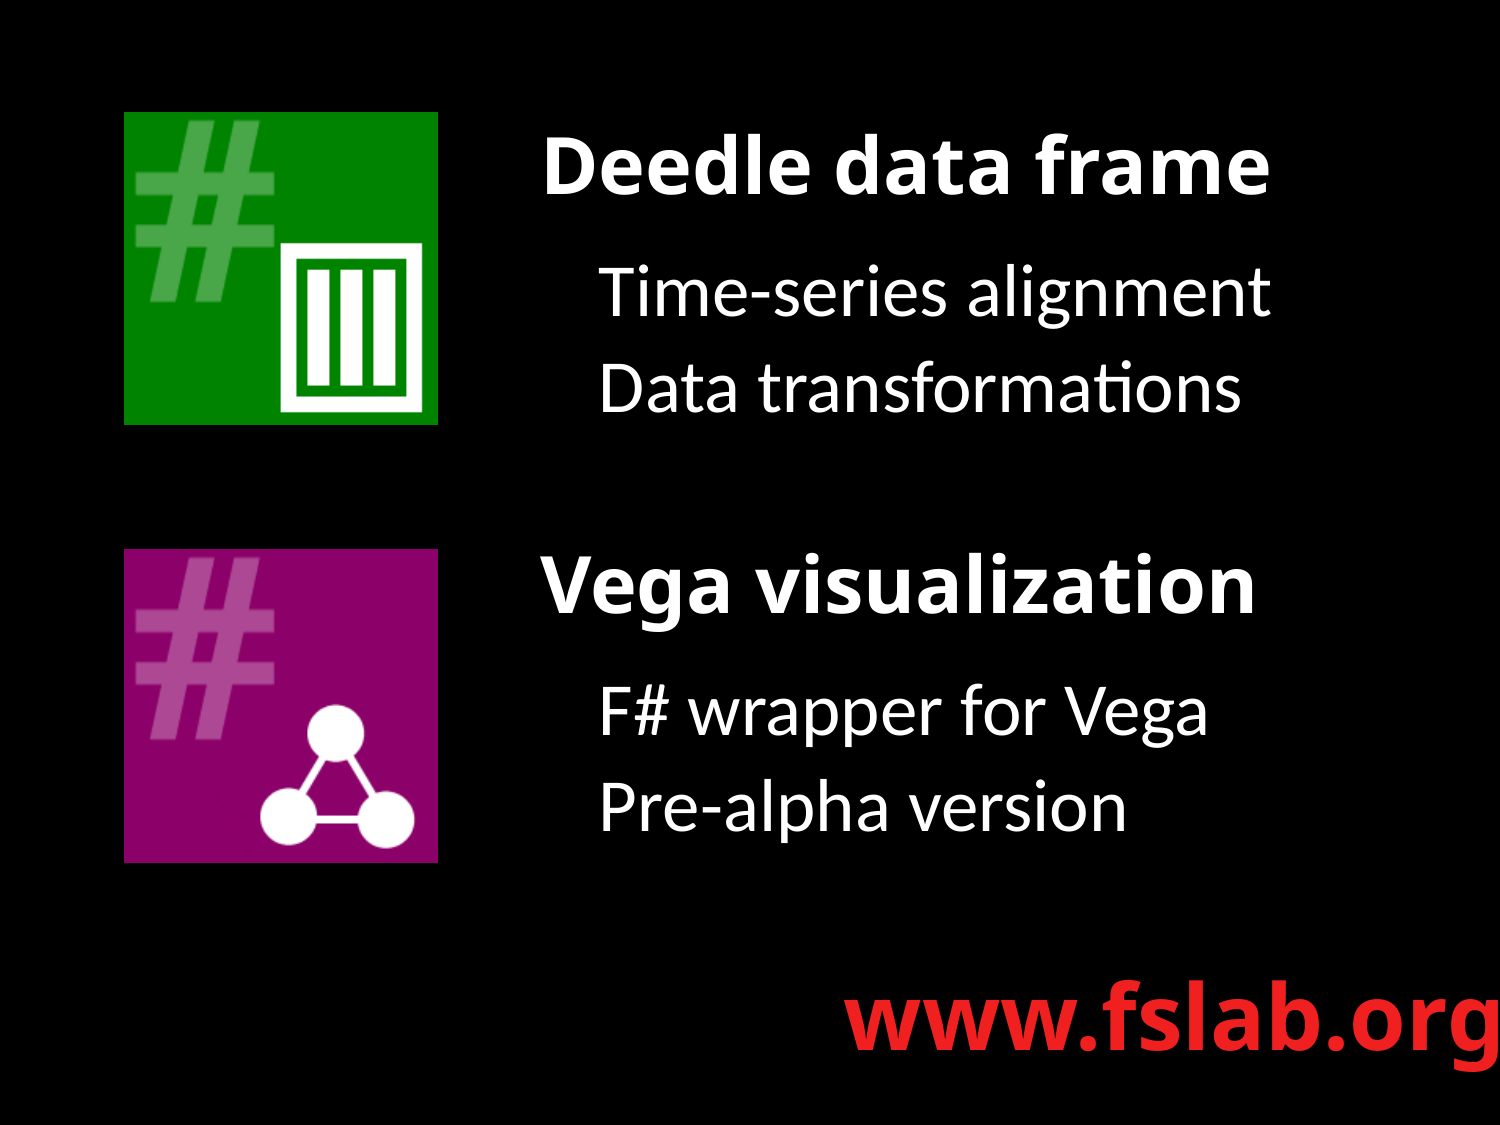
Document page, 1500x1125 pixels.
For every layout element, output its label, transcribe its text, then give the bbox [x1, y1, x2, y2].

text_box www.fslab.org [825, 951, 1500, 1089]
list Deedle data frame Time-series alignment Data transformations Vega visualization F# wrapper for Vega Pre-alpha version [525, 107, 1400, 925]
picture [124, 549, 438, 863]
picture [124, 112, 438, 426]
